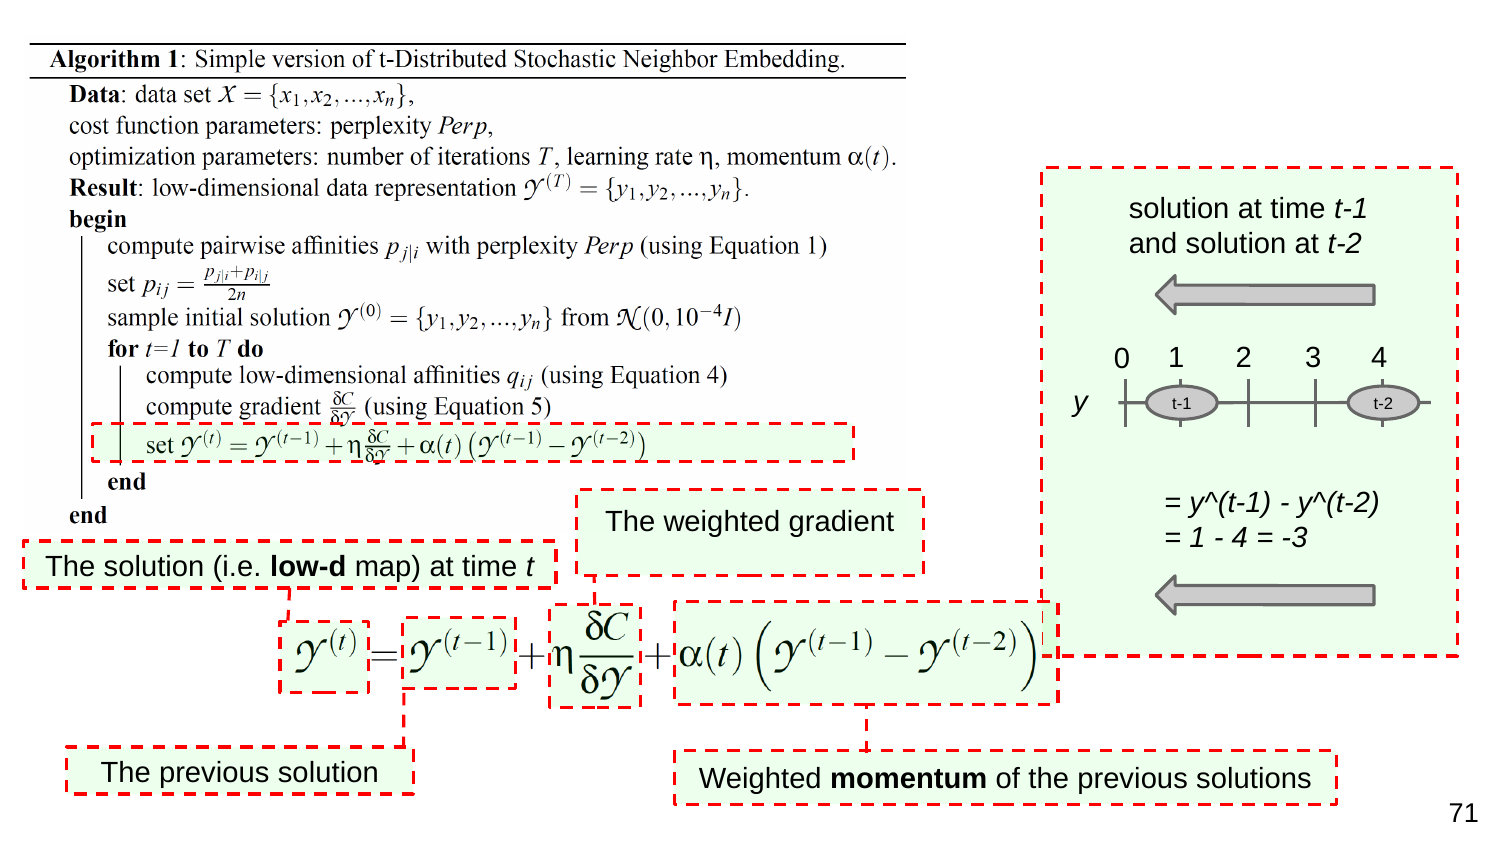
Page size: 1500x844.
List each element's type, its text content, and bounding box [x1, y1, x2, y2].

text_box The previous solution [66, 747, 414, 795]
text_box [1155, 575, 1375, 615]
picture [23, 34, 906, 533]
text_box y [1058, 367, 1093, 415]
text_box Weighted momentum of the previous solutions [674, 750, 1337, 805]
text_box [1046, 601, 1059, 705]
text_box [1041, 167, 1458, 656]
slide_number 71 [1403, 779, 1494, 844]
text_box [1155, 275, 1375, 314]
text_box solution at time t-1 and solution at t-2 [1113, 174, 1438, 222]
text_box = y^(t-1) - y^(t-2) = 1 - 4 = -3 [1149, 468, 1474, 516]
text_box The solution (i.e. low-d map) at time t [23, 540, 556, 588]
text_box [1098, 329, 1432, 427]
text_box The weighted gradient [576, 489, 924, 576]
picture [279, 598, 1042, 708]
